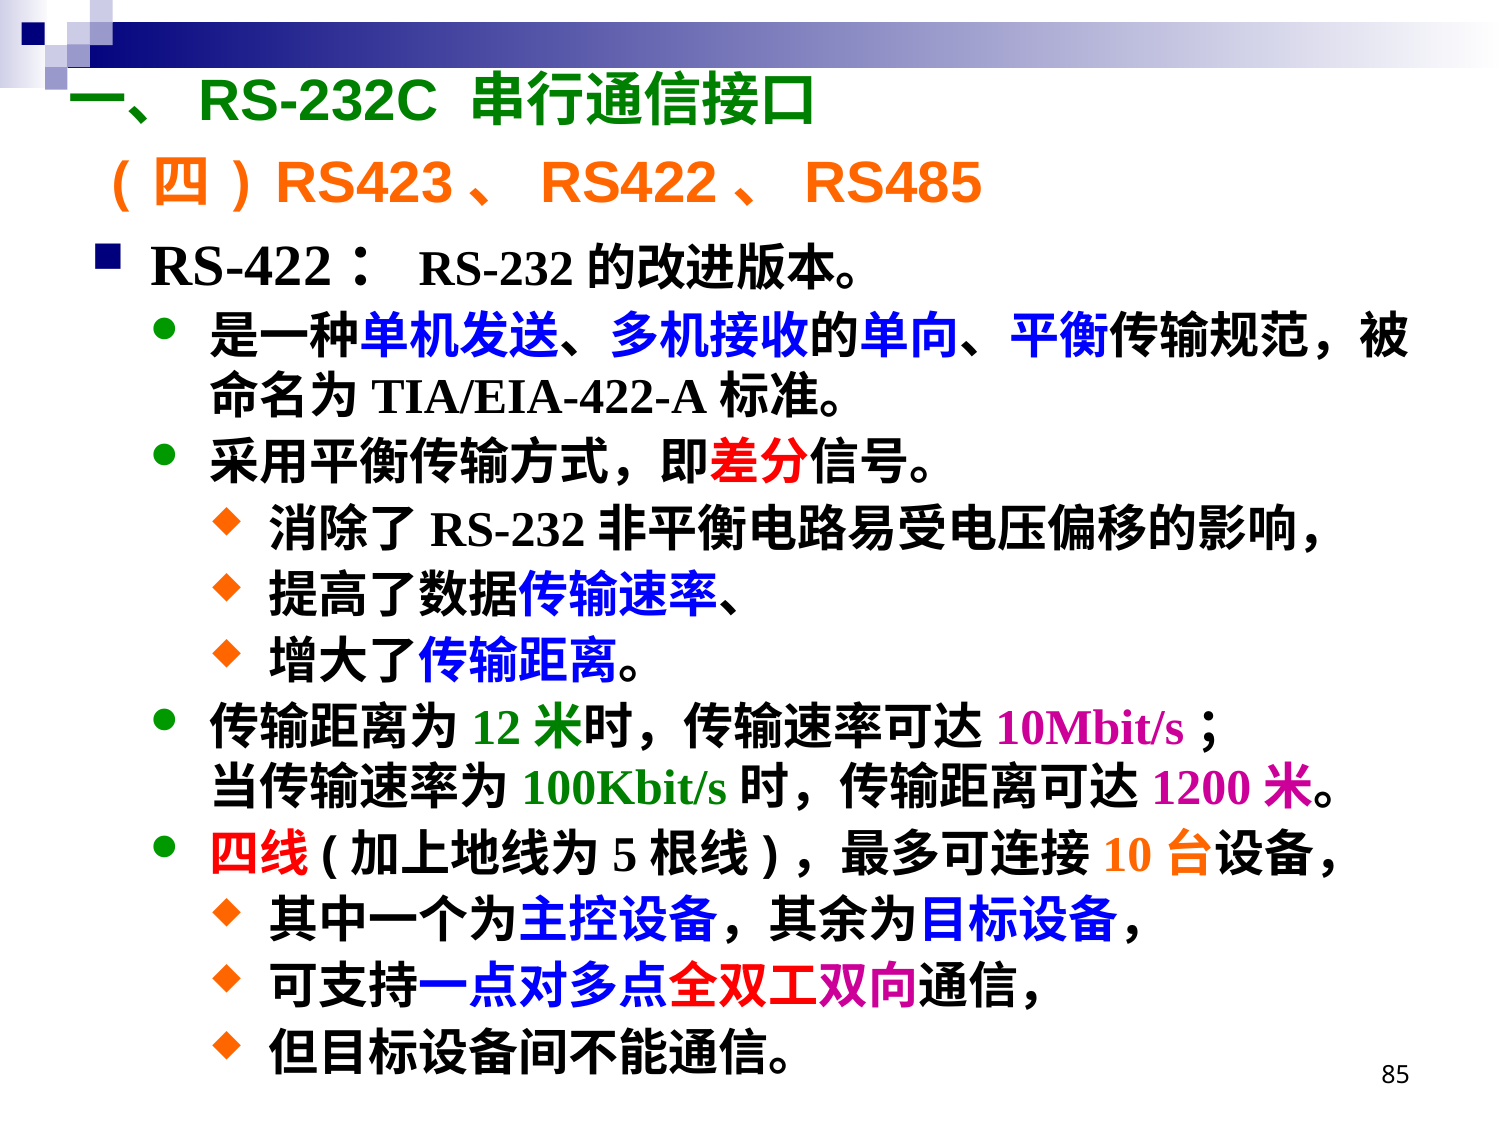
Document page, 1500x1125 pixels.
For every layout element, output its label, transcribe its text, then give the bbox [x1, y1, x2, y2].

text_box (四) RS423、RS422、RS485 [88, 137, 1427, 220]
title 一、RS-232C 串行通信接口 [52, 54, 1424, 150]
list RS-422：RS-232的改进版本。 是一种单机发送、多机接收的单向、平衡传输规范，被命名为TIA/EIA-422-A标准。 采用平衡传输方式，即差分信号。 消除了RS-232非平衡电路易受电压偏移的影响， 提高了数据传输速率、 增大了传输距离。 传输距离为12米时，传输速率可达10Mbit/s； 当传输速率为100Kbit/s时，传输距离可达1200米。 四线(加上地线为5根线)，最多可连接10台设备， 其中一个为主控设备，其余为目标设备， 可支持一点对多点全双工双向通信， 但目标设备间不能通信。 [76, 219, 1448, 1101]
